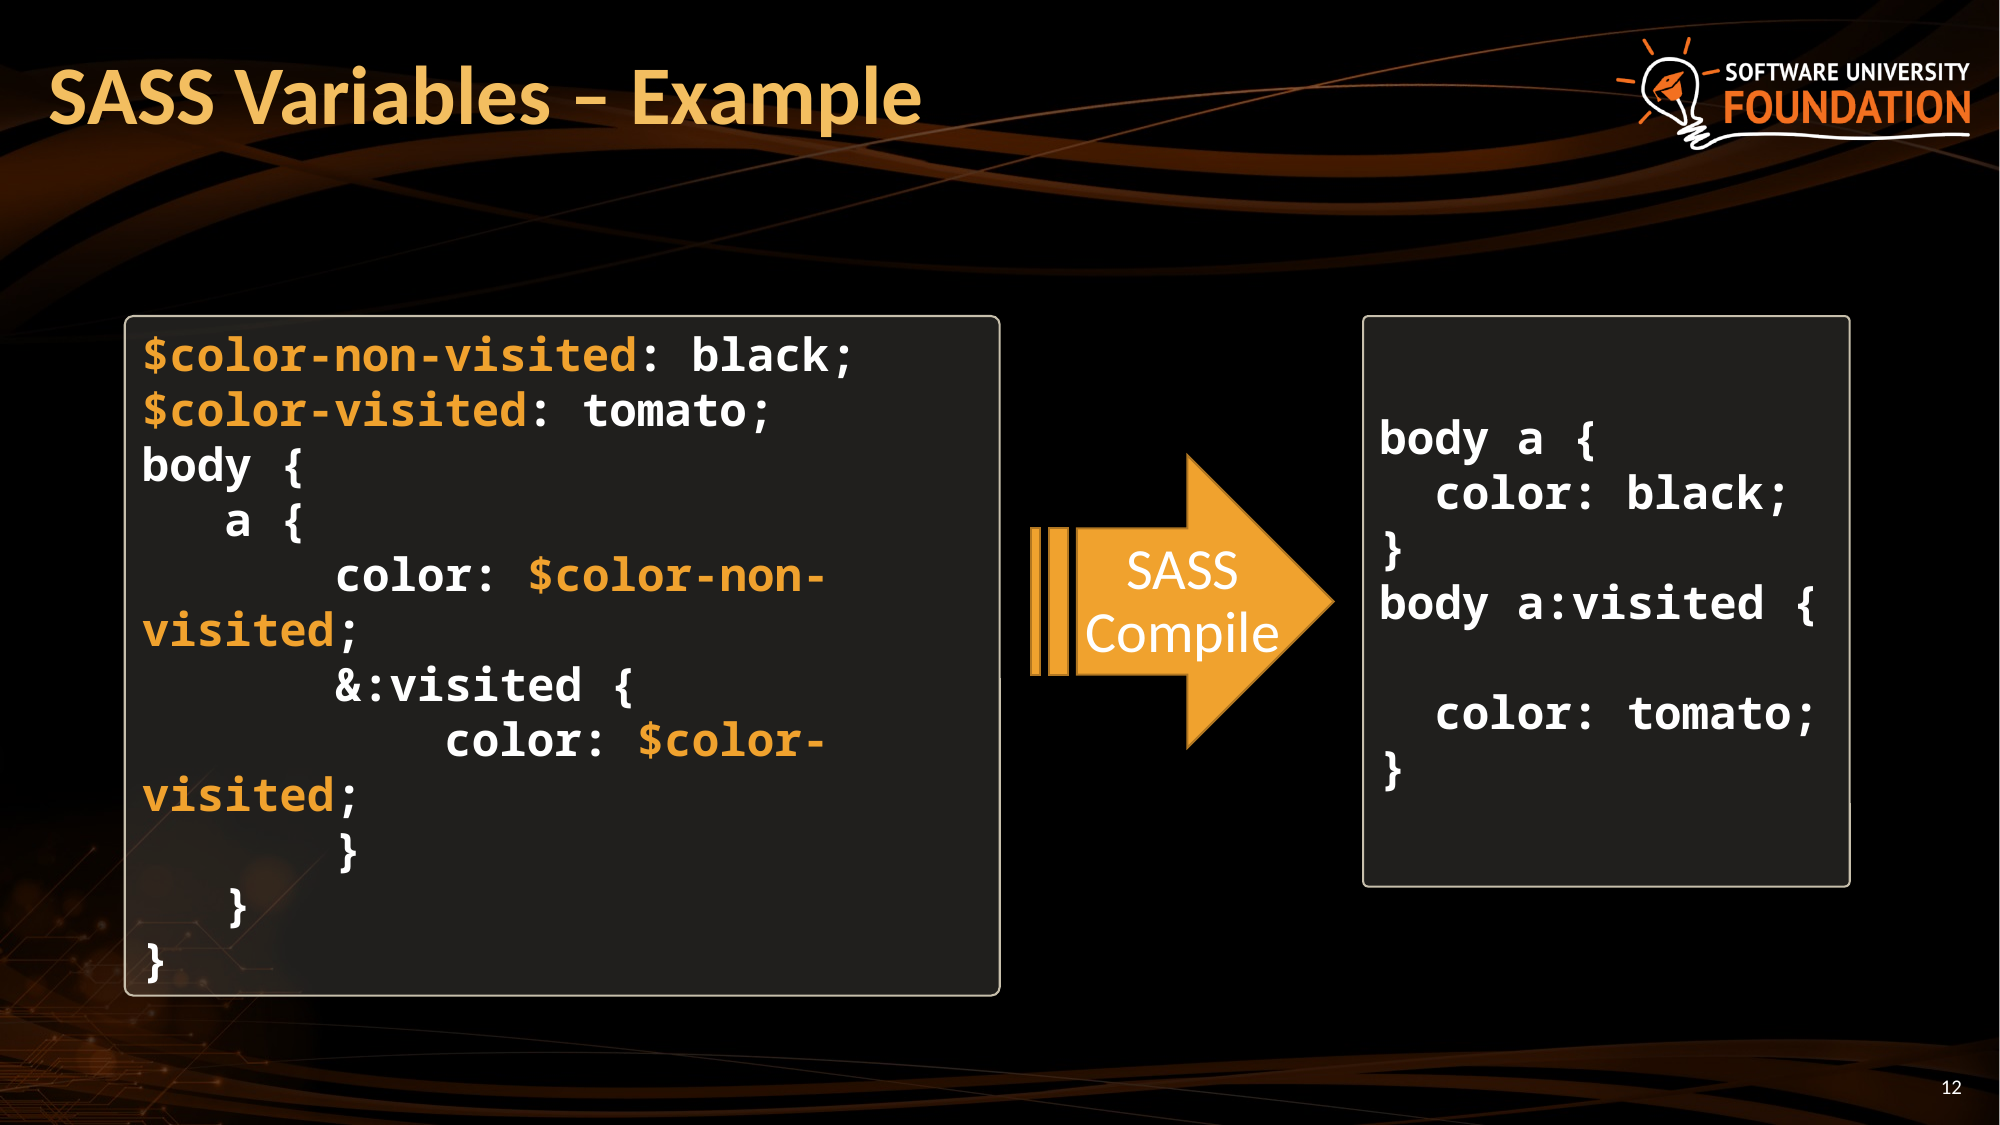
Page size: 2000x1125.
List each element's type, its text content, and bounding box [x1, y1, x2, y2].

title SASS Variables – Example [30, 6, 1602, 189]
slide_number 12 [1897, 1070, 1968, 1103]
picture [0, 0, 2000, 1125]
text_box $color-non-visited: black; $color-visited: tomato; body { a { color: $color-non-visited; &:visited { color: $color-visited; } } } [124, 316, 1000, 996]
text_box body a { color: black; } body a:visited { color: tomato; } [1363, 316, 1850, 887]
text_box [1031, 455, 1334, 748]
